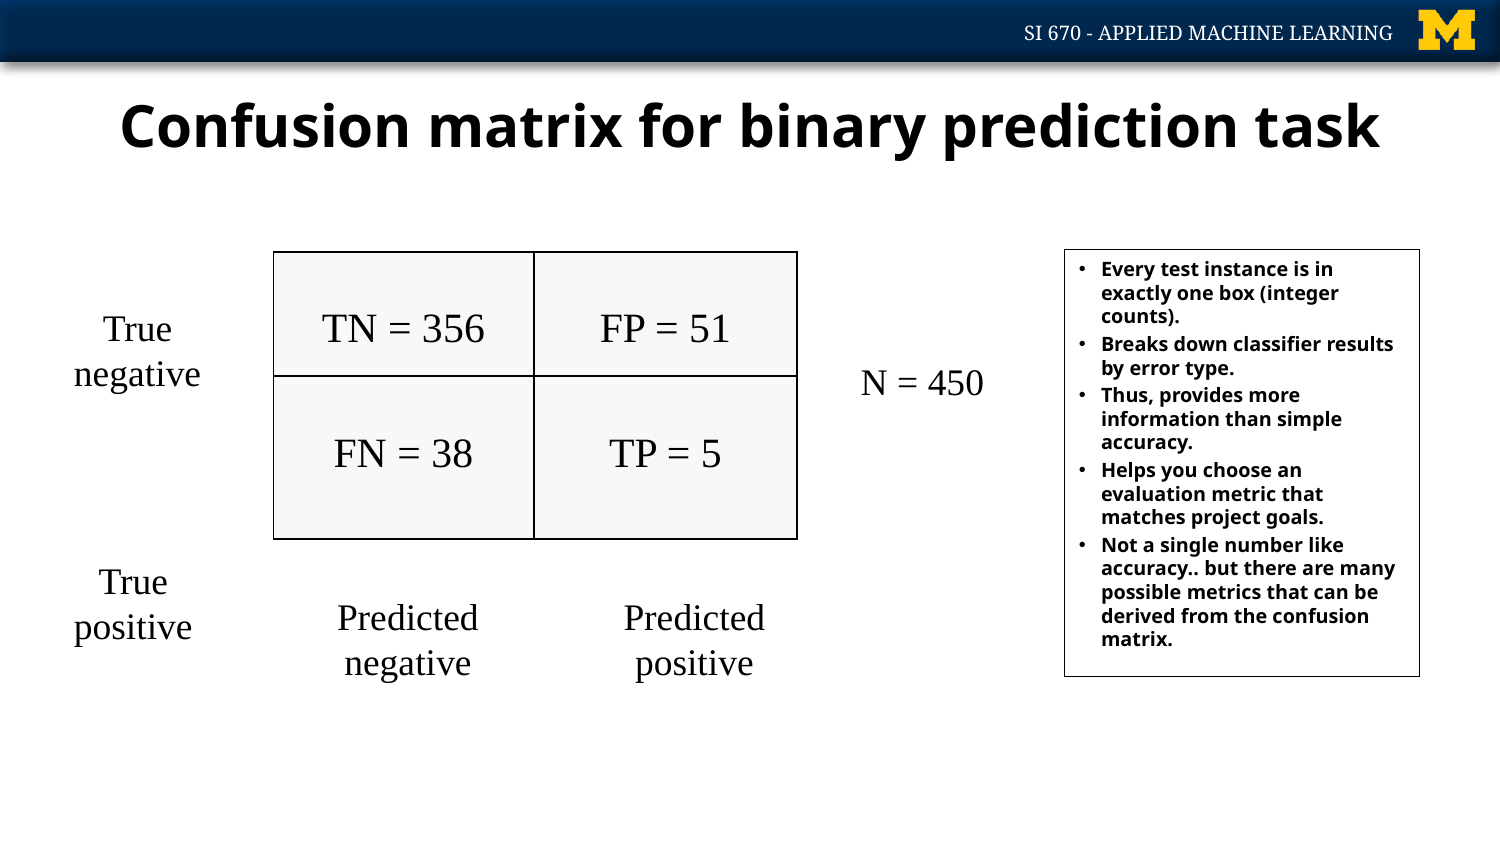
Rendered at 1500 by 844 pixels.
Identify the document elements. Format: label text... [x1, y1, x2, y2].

table_cell TP = 5 [535, 377, 796, 538]
title Confusion matrix for binary prediction task [58, 81, 1442, 197]
text_box Predicted positive [608, 585, 781, 691]
text_box True negative [58, 296, 217, 402]
text_box Predicted negative [322, 585, 494, 691]
picture [0, 0, 1500, 844]
table_header FP = 51 [535, 253, 796, 375]
table_cell FN = 38 [274, 377, 533, 538]
table_header TN = 356 [274, 253, 533, 375]
text_box True positive [59, 549, 208, 655]
list Every test instance is in exactly one box (integer counts). Breaks down classifier results by error type. Thus, provides more information than simple accuracy. Helps you choose an evaluation metric that matches project goals. Not a single number like accuracy.. but there are many possible metrics that can be derived from the confusion matrix. [1064, 249, 1420, 677]
text_box N = 450 [845, 350, 1000, 410]
